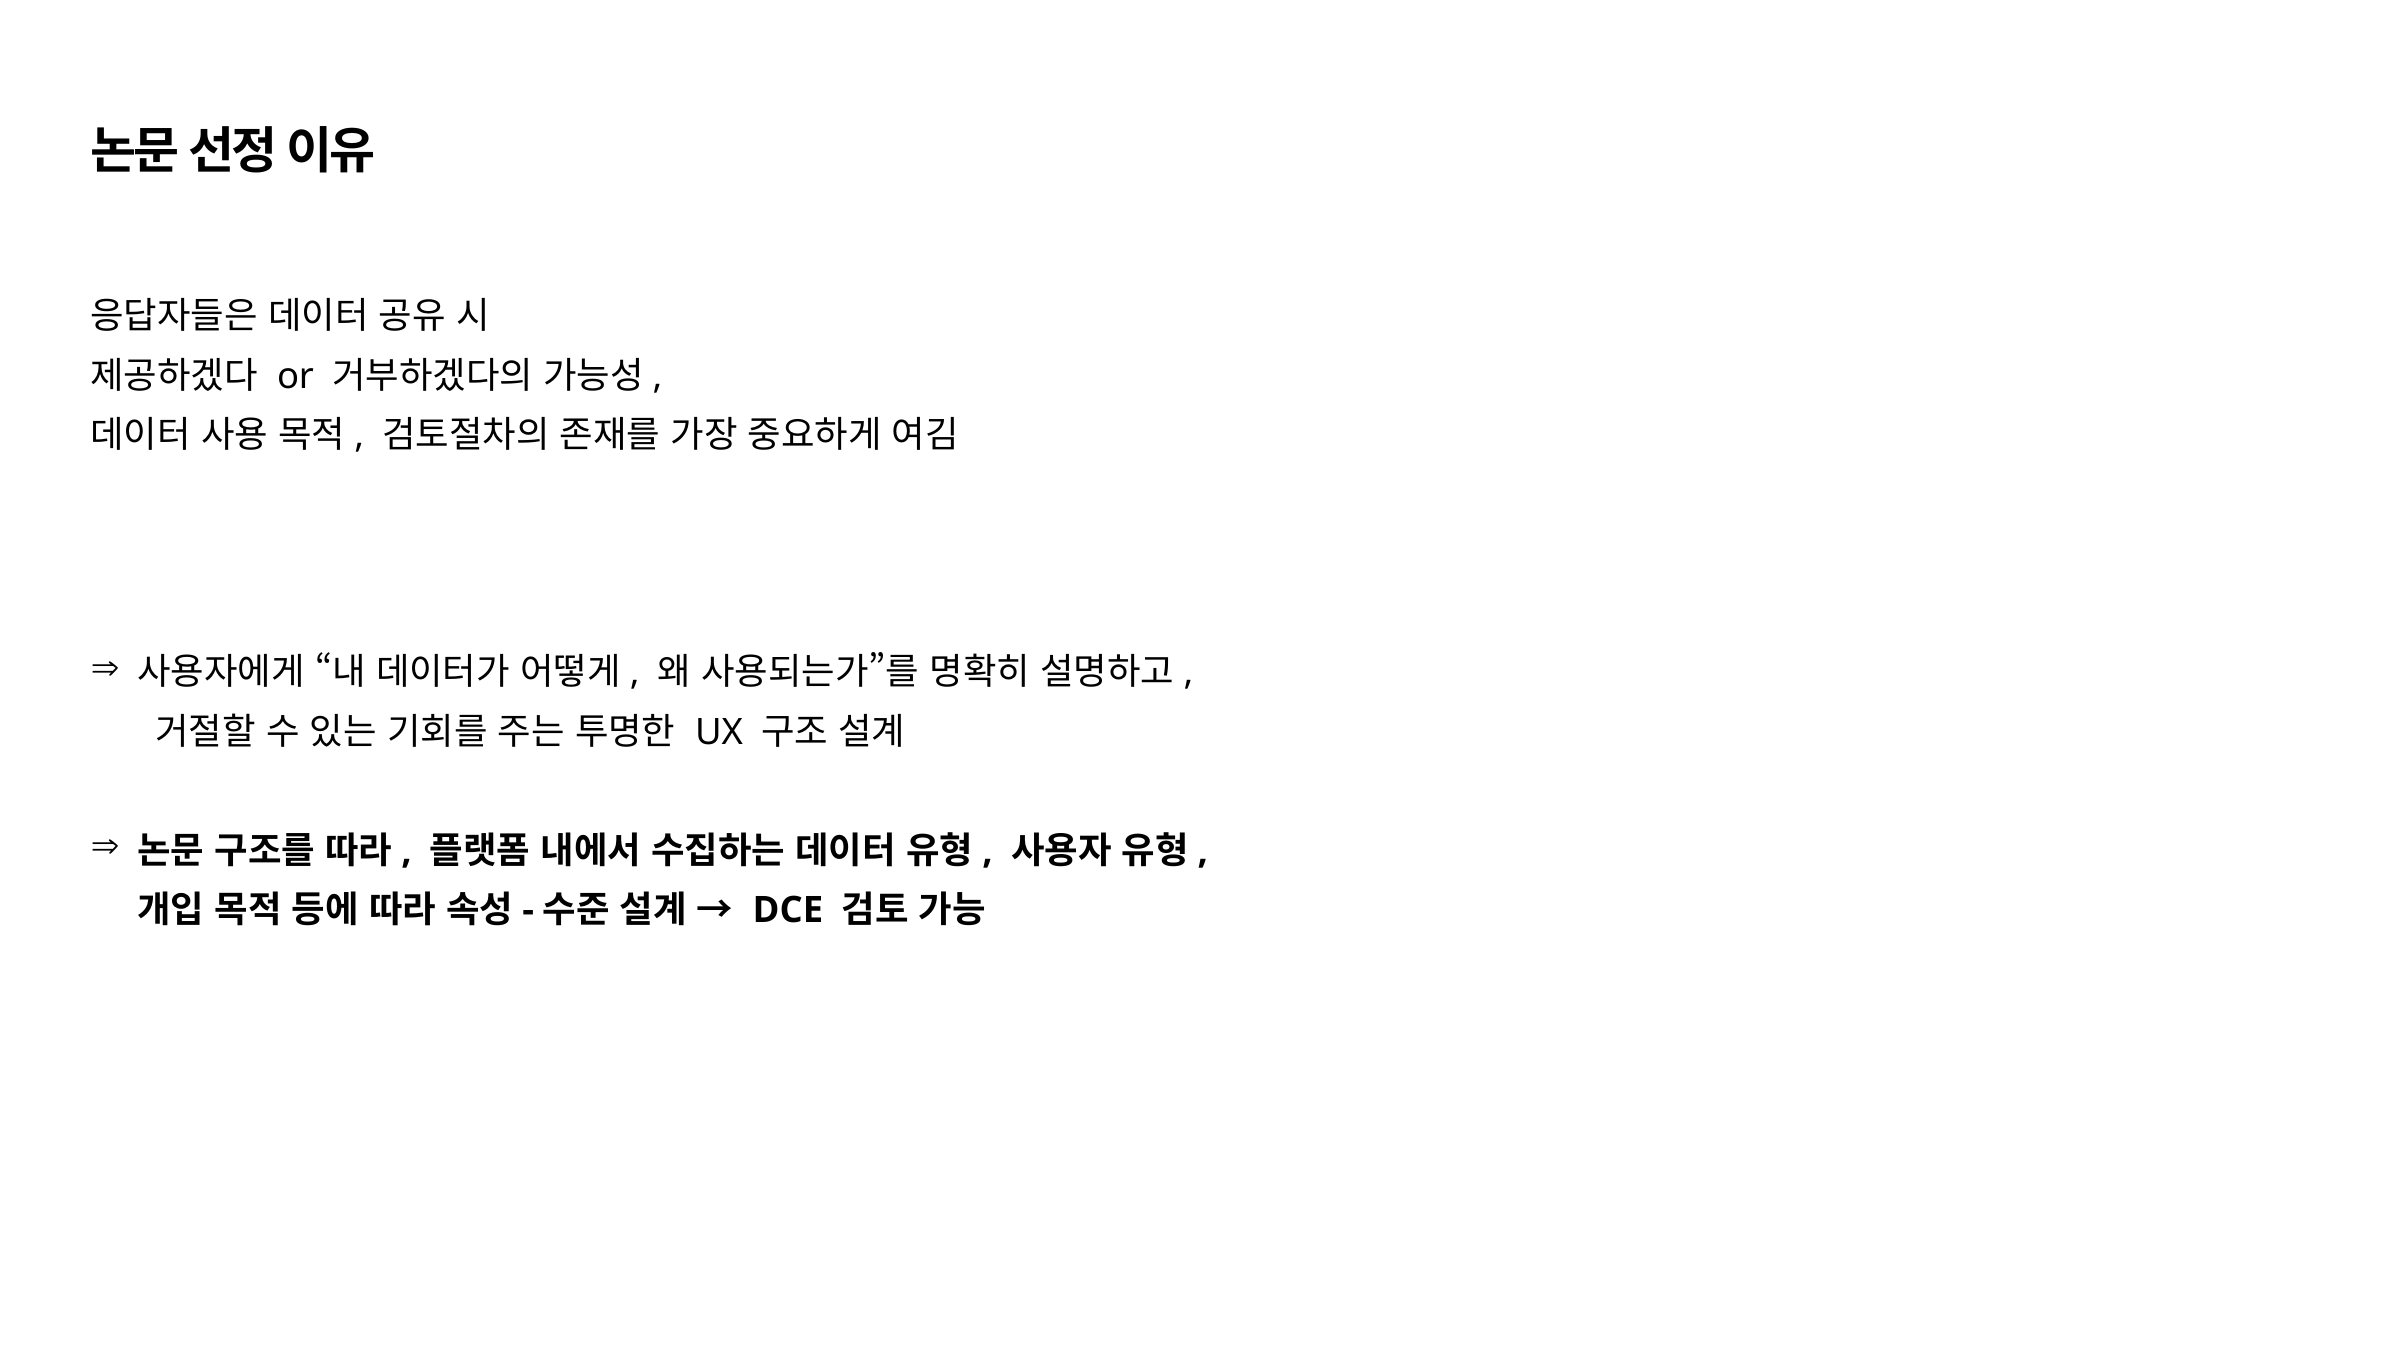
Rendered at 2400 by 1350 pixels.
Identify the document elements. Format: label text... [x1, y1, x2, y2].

text_box 응답자들은 데이터 공유 시 제공하겠다 or 거부하겠다의 가능성, 데이터 사용 목적, 검토절차의 존재를 가장 중요하게 여김 사용자에게 “내 데이터가 어떻게, 왜 사용되는가”를 명확히 설명하고, 거절할 수 있는 기회를 주는 투명한 UX 구조 설계 논문 구조를 따라, 플랫폼 내에서 수집하는 데이터 유형, 사용자 유형, 개입 목적 등에 따라 속성-수준 설계 → DCE 검토 가능 [90, 276, 1331, 1073]
text_box 논문 선정 이유 [90, 62, 923, 148]
